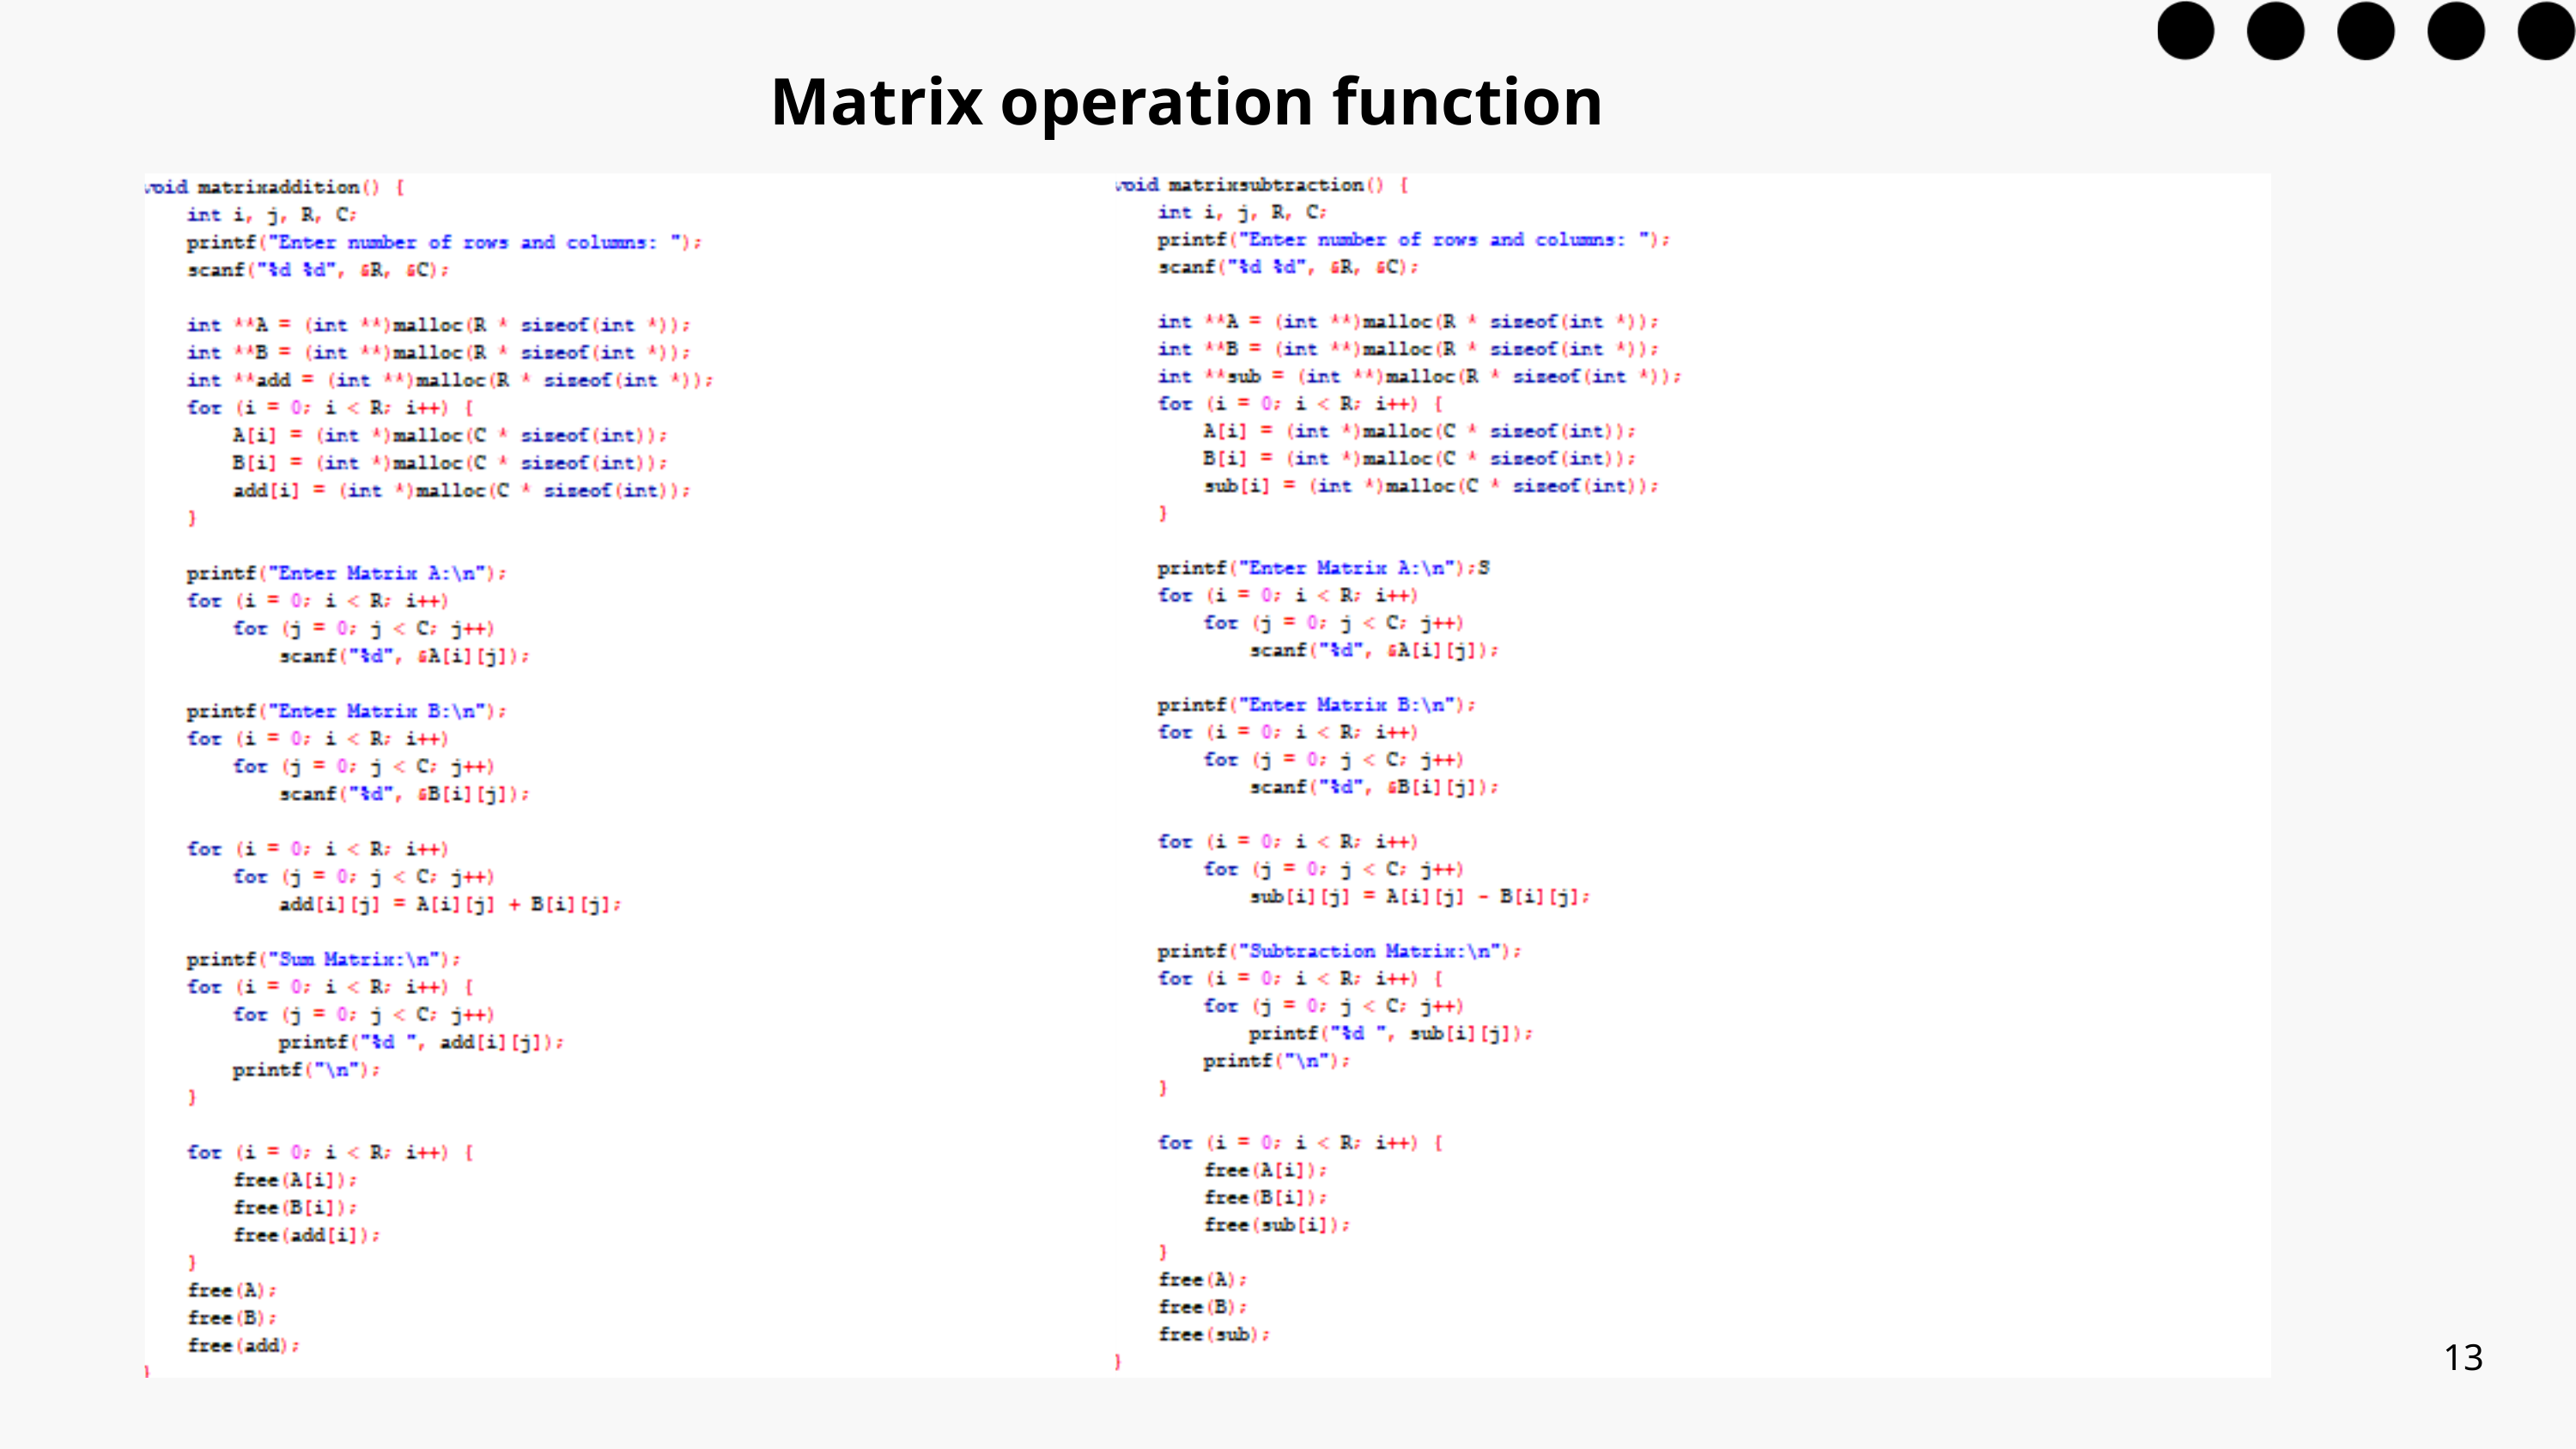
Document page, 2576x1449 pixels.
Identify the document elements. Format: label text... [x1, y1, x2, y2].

text_box [144, 173, 1115, 1378]
text_box Matrix operation function [464, 47, 1911, 138]
text_box [1115, 173, 2272, 1378]
text_box [2157, 0, 2576, 63]
text_box 13 [2443, 1327, 2485, 1379]
